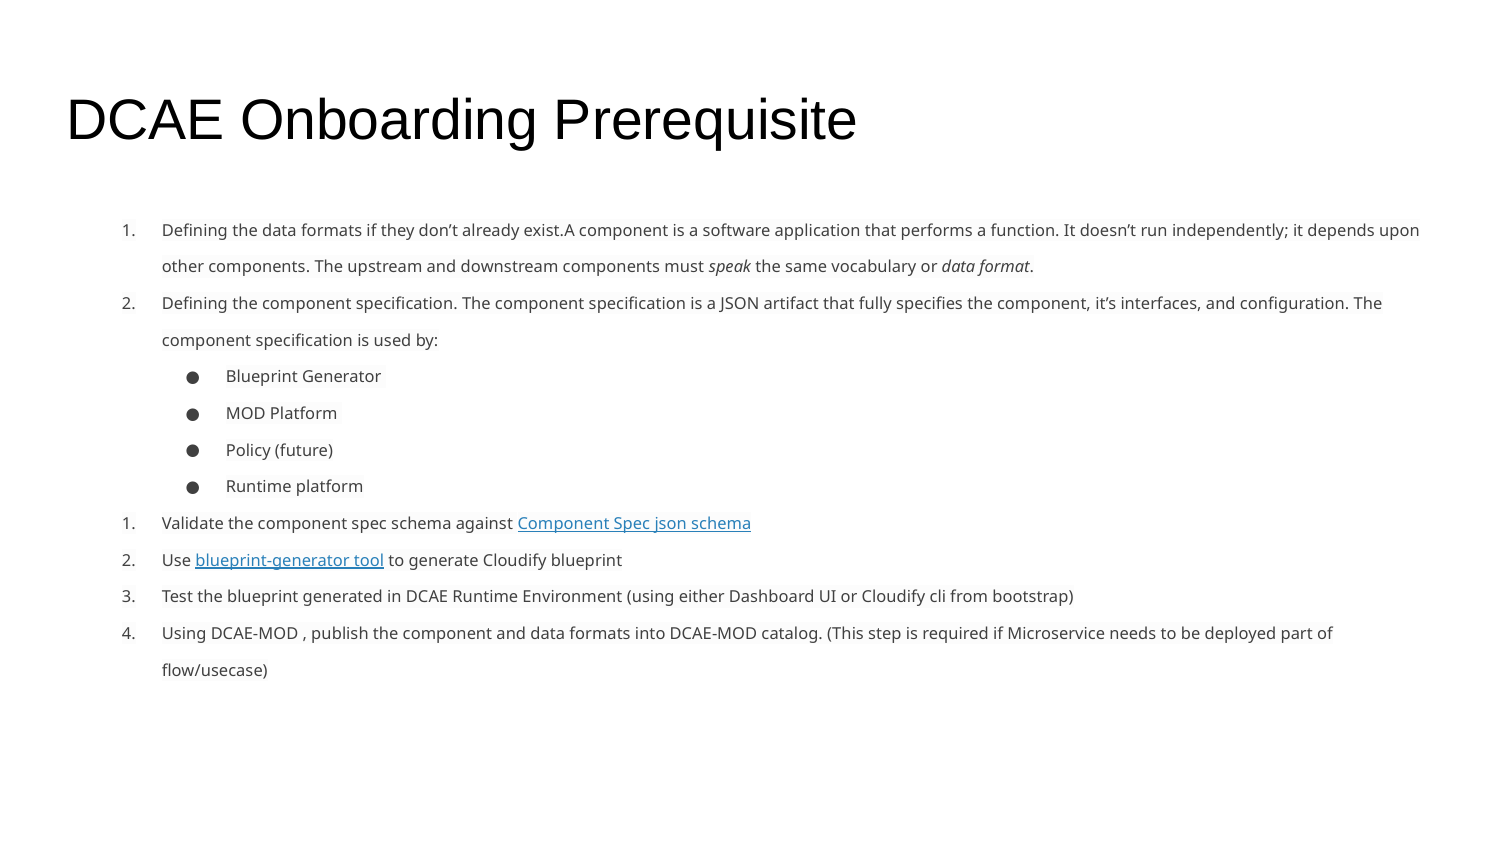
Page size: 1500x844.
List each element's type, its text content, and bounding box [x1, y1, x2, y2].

title DCAE Onboarding Prerequisite [51, 72, 1449, 167]
list Defining the data formats if they don’t already exist.A component is a software application that performs a function. It doesn’t run independently; it depends upon other components. The upstream and downstream components must speak the same vocabulary or data format. Defining the component specification. The component specification is a JSON artifact that fully specifies the component, it’s interfaces, and configuration. The component specification is used by: Blueprint Generator MOD Platform Policy (future) Runtime platform Validate the component spec schema against Component Spec json schema Use blueprint-generator tool to generate Cloudify blueprint Test the blueprint generated in DCAE Runtime Environment (using either Dashboard UI or Cloudify cli from bootstrap) Using DCAE-MOD , publish the component and data formats into DCAE-MOD catalog. (This step is required if Microservice needs to be deployed part of flow/usecase) [51, 189, 1449, 701]
